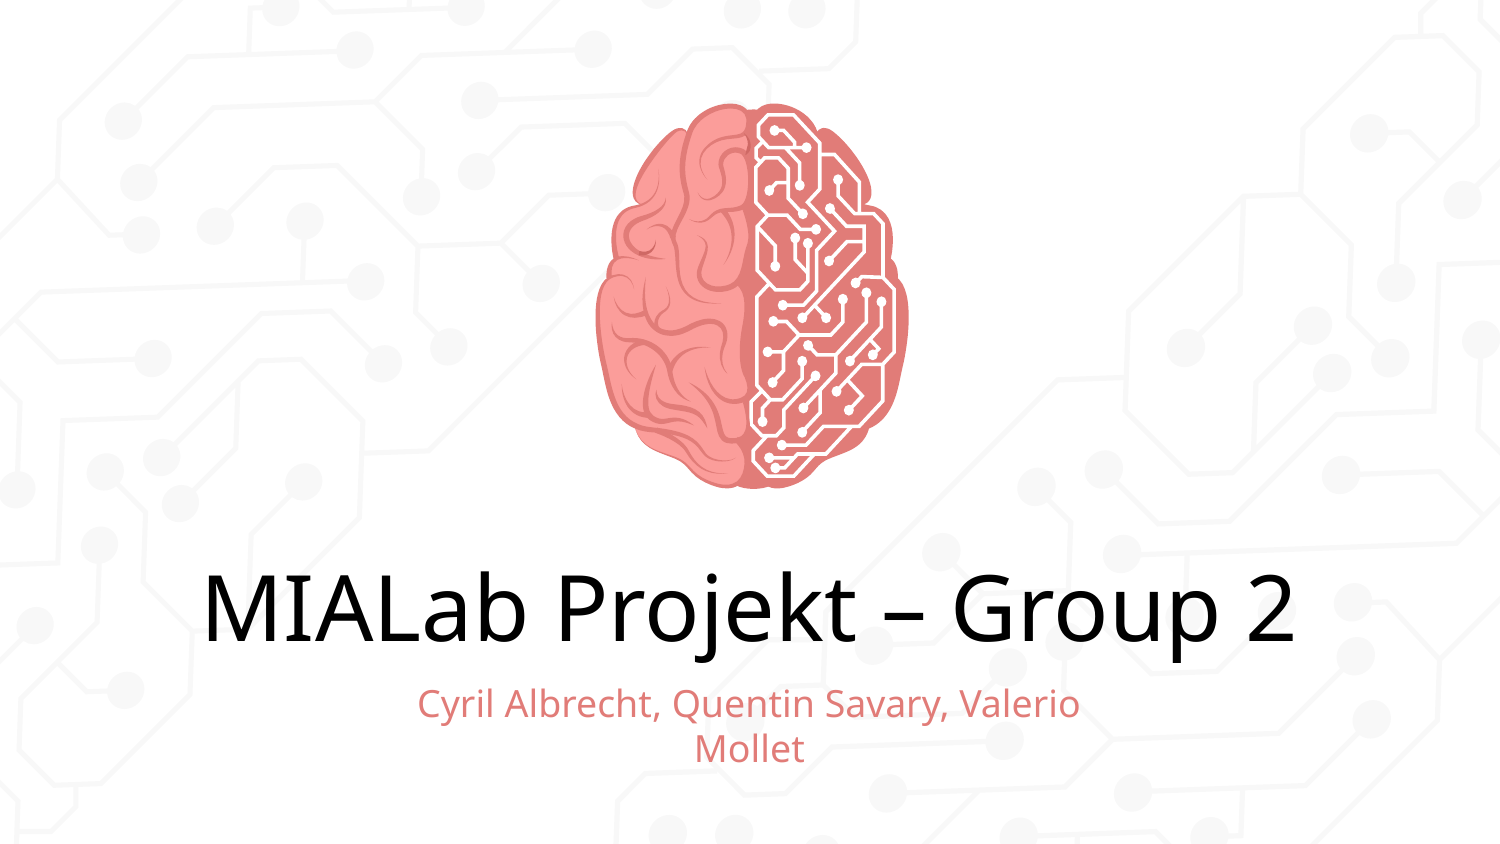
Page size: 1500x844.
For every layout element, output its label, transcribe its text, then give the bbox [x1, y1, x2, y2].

title MIALab Projekt – Group 2 [162, 529, 1338, 676]
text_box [590, 103, 910, 490]
subtitle Cyril Albrecht, Quentin Savary, Valerio Mollet [366, 665, 1133, 796]
